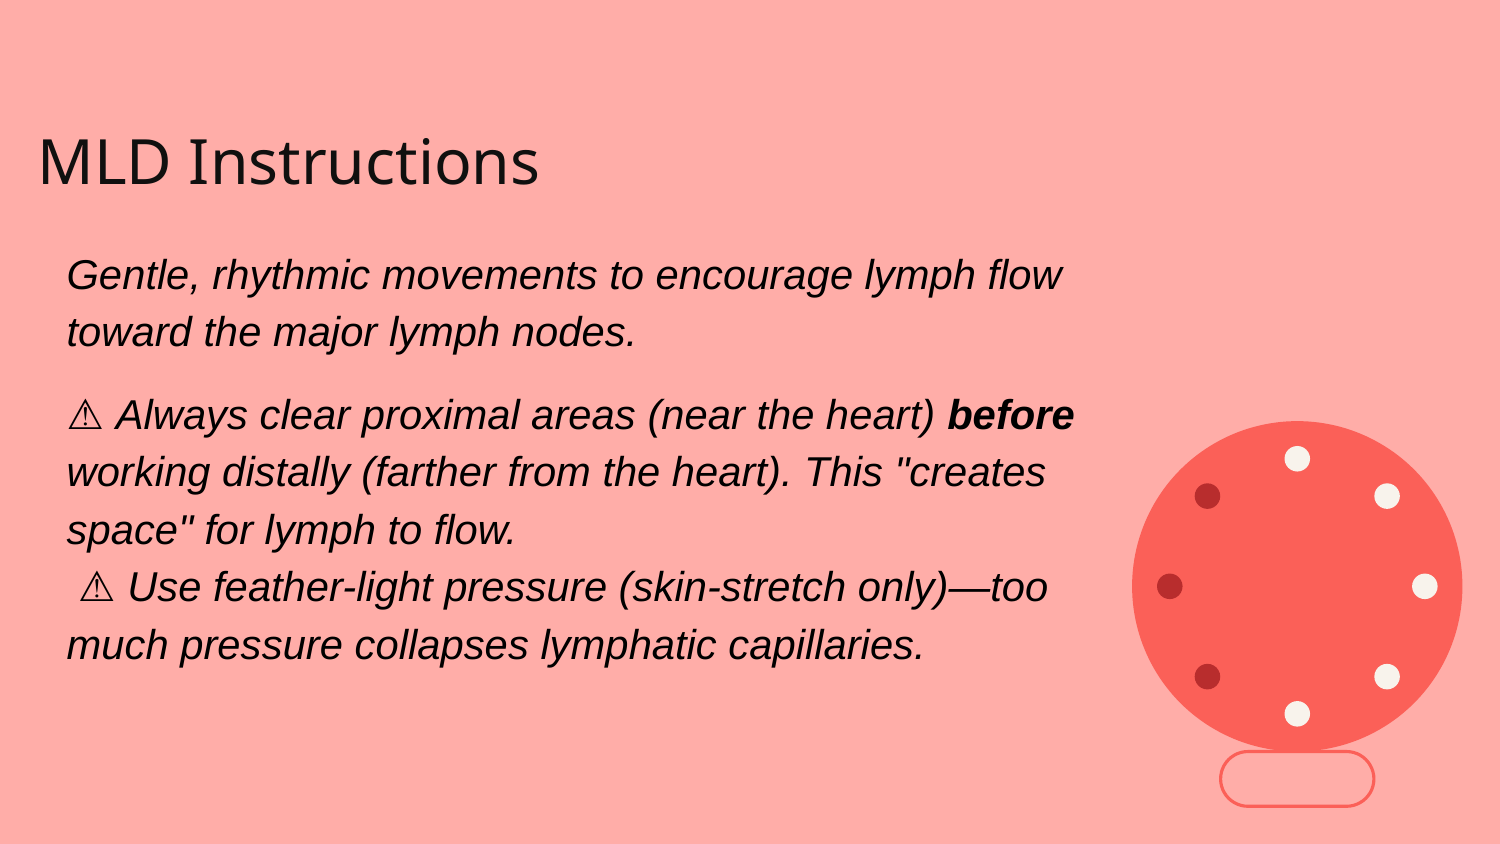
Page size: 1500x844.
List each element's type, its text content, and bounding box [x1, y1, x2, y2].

text_box Gentle, rhythmic movements to encourage lymph flow toward the major lymph nodes. ⚠️ Always clear proximal areas (near the heart) before working distally (farther from the heart). This "creates space" for lymph to flow. ⚠️ Use feather-light pressure (skin-stretch only)—too much pressure collapses lymphatic capillaries. [51, 225, 1177, 780]
title MLD Instructions [37, 121, 1101, 263]
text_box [1131, 420, 1463, 807]
